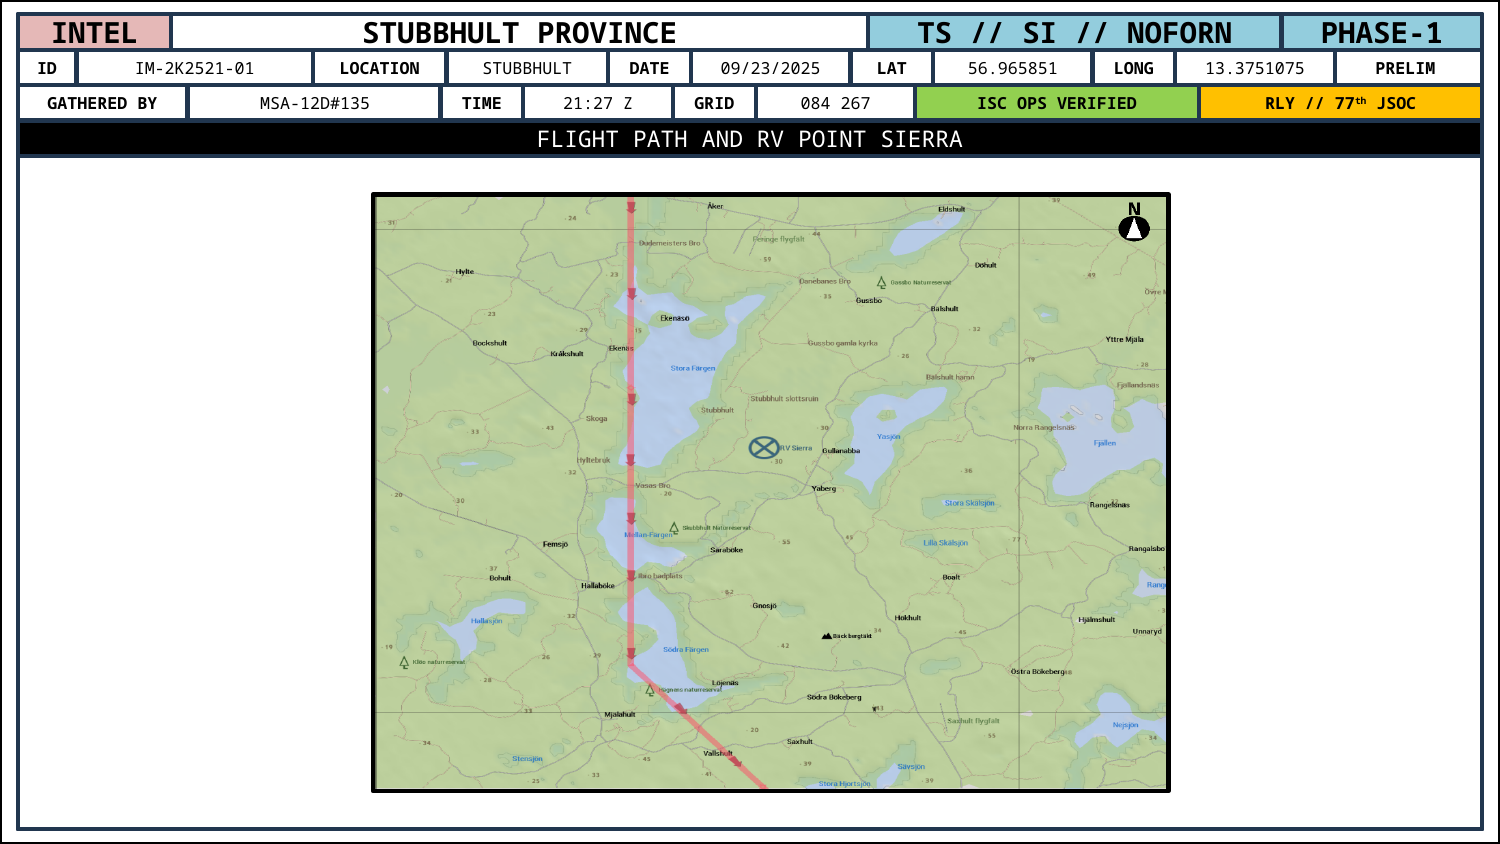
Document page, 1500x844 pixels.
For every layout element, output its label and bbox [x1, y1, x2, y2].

text_box [0, 0, 1500, 844]
